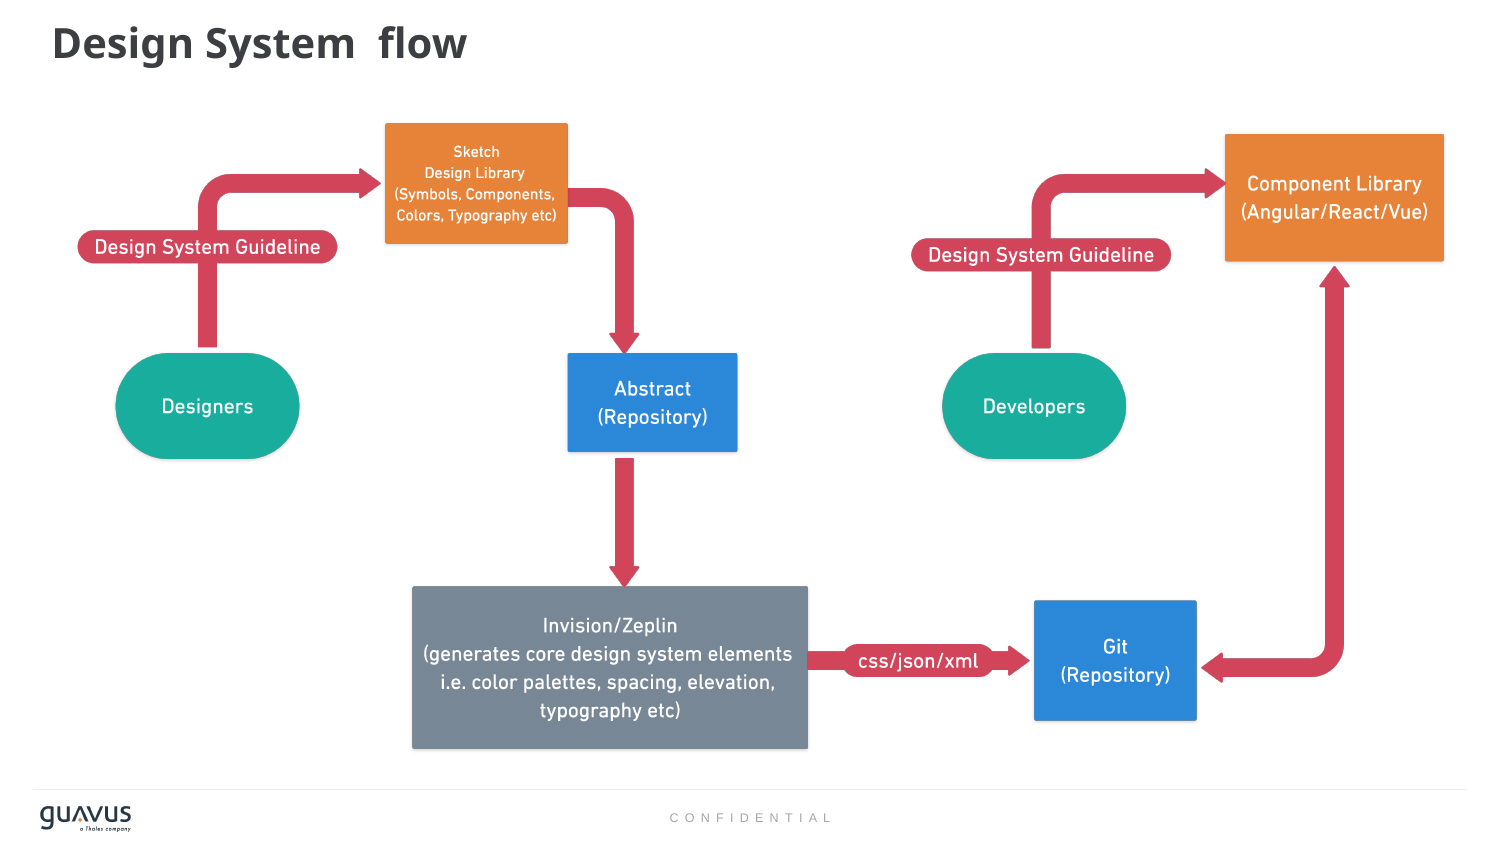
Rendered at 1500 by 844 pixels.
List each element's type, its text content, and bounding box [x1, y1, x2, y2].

picture [27, 796, 146, 841]
picture [61, 109, 1458, 763]
title Design System flow [43, 10, 1468, 130]
